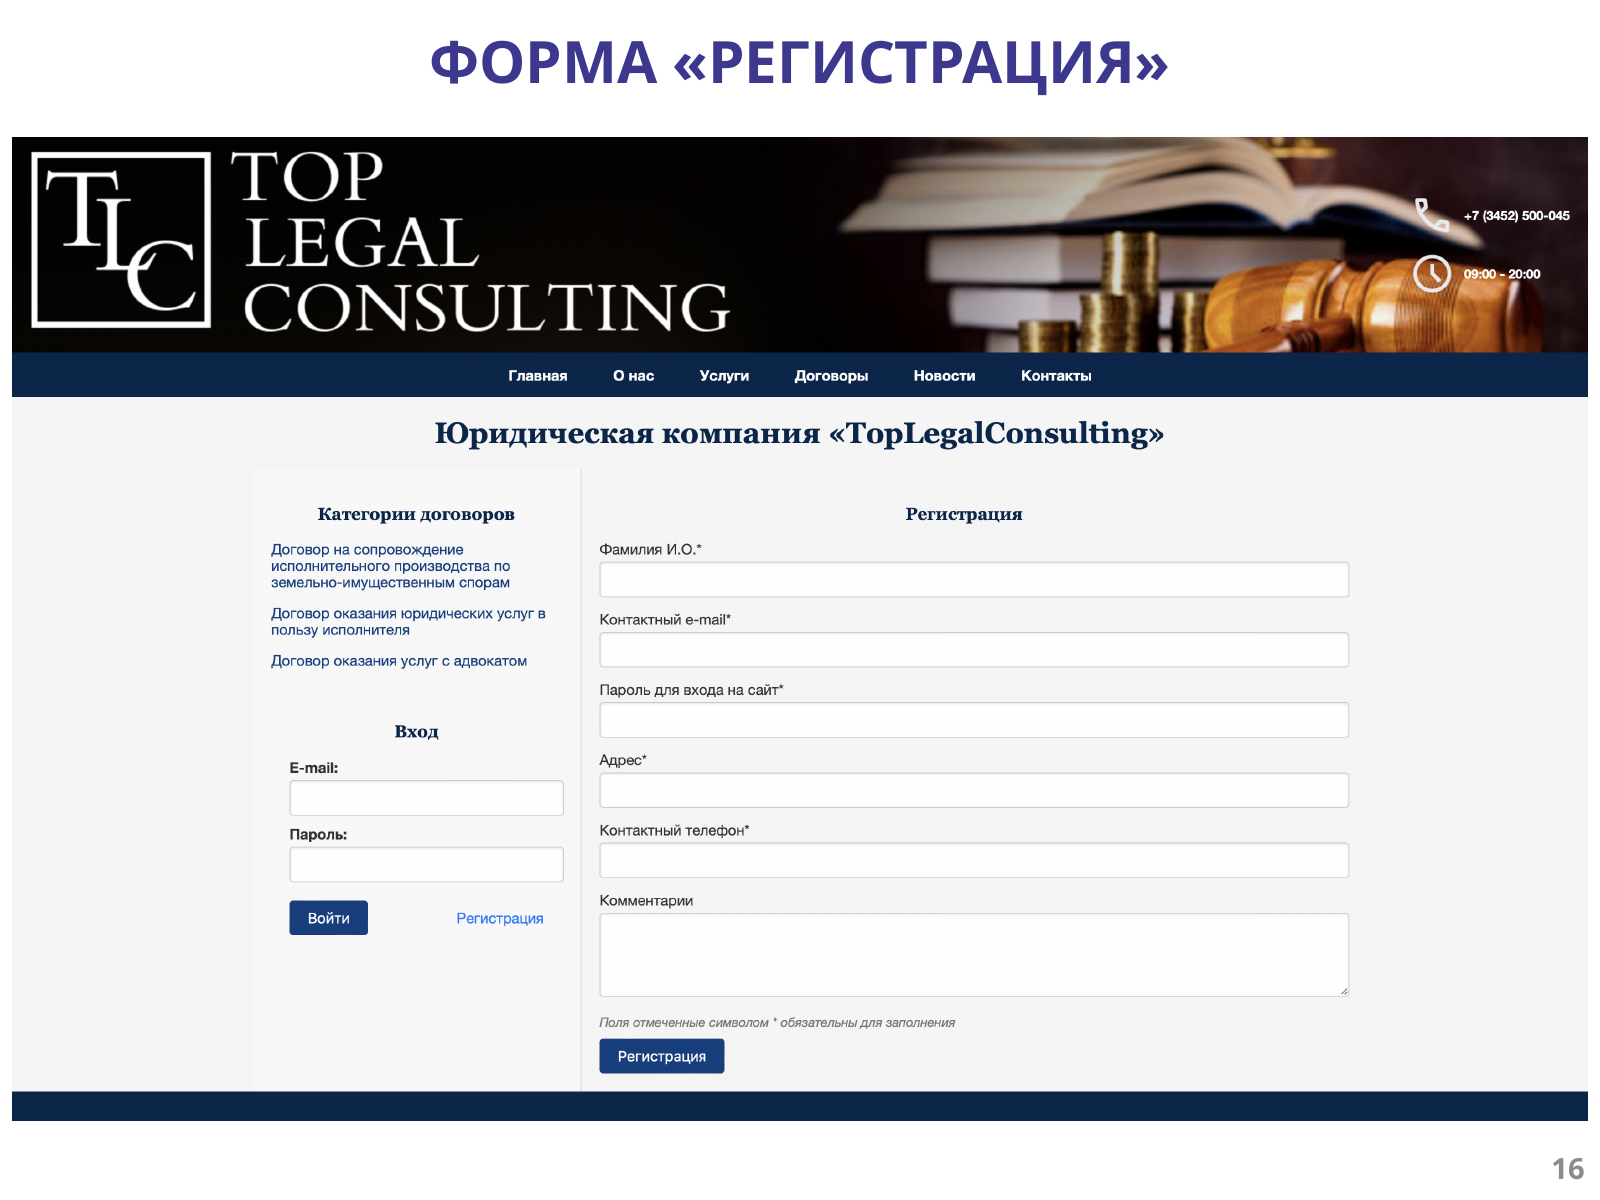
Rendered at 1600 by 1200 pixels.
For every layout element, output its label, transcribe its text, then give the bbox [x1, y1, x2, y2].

slide_number 16 [1250, 1140, 1600, 1200]
picture [12, 137, 1588, 1122]
text_box ФОРМА «РЕГИСТРАЦИЯ» [0, 0, 1600, 138]
